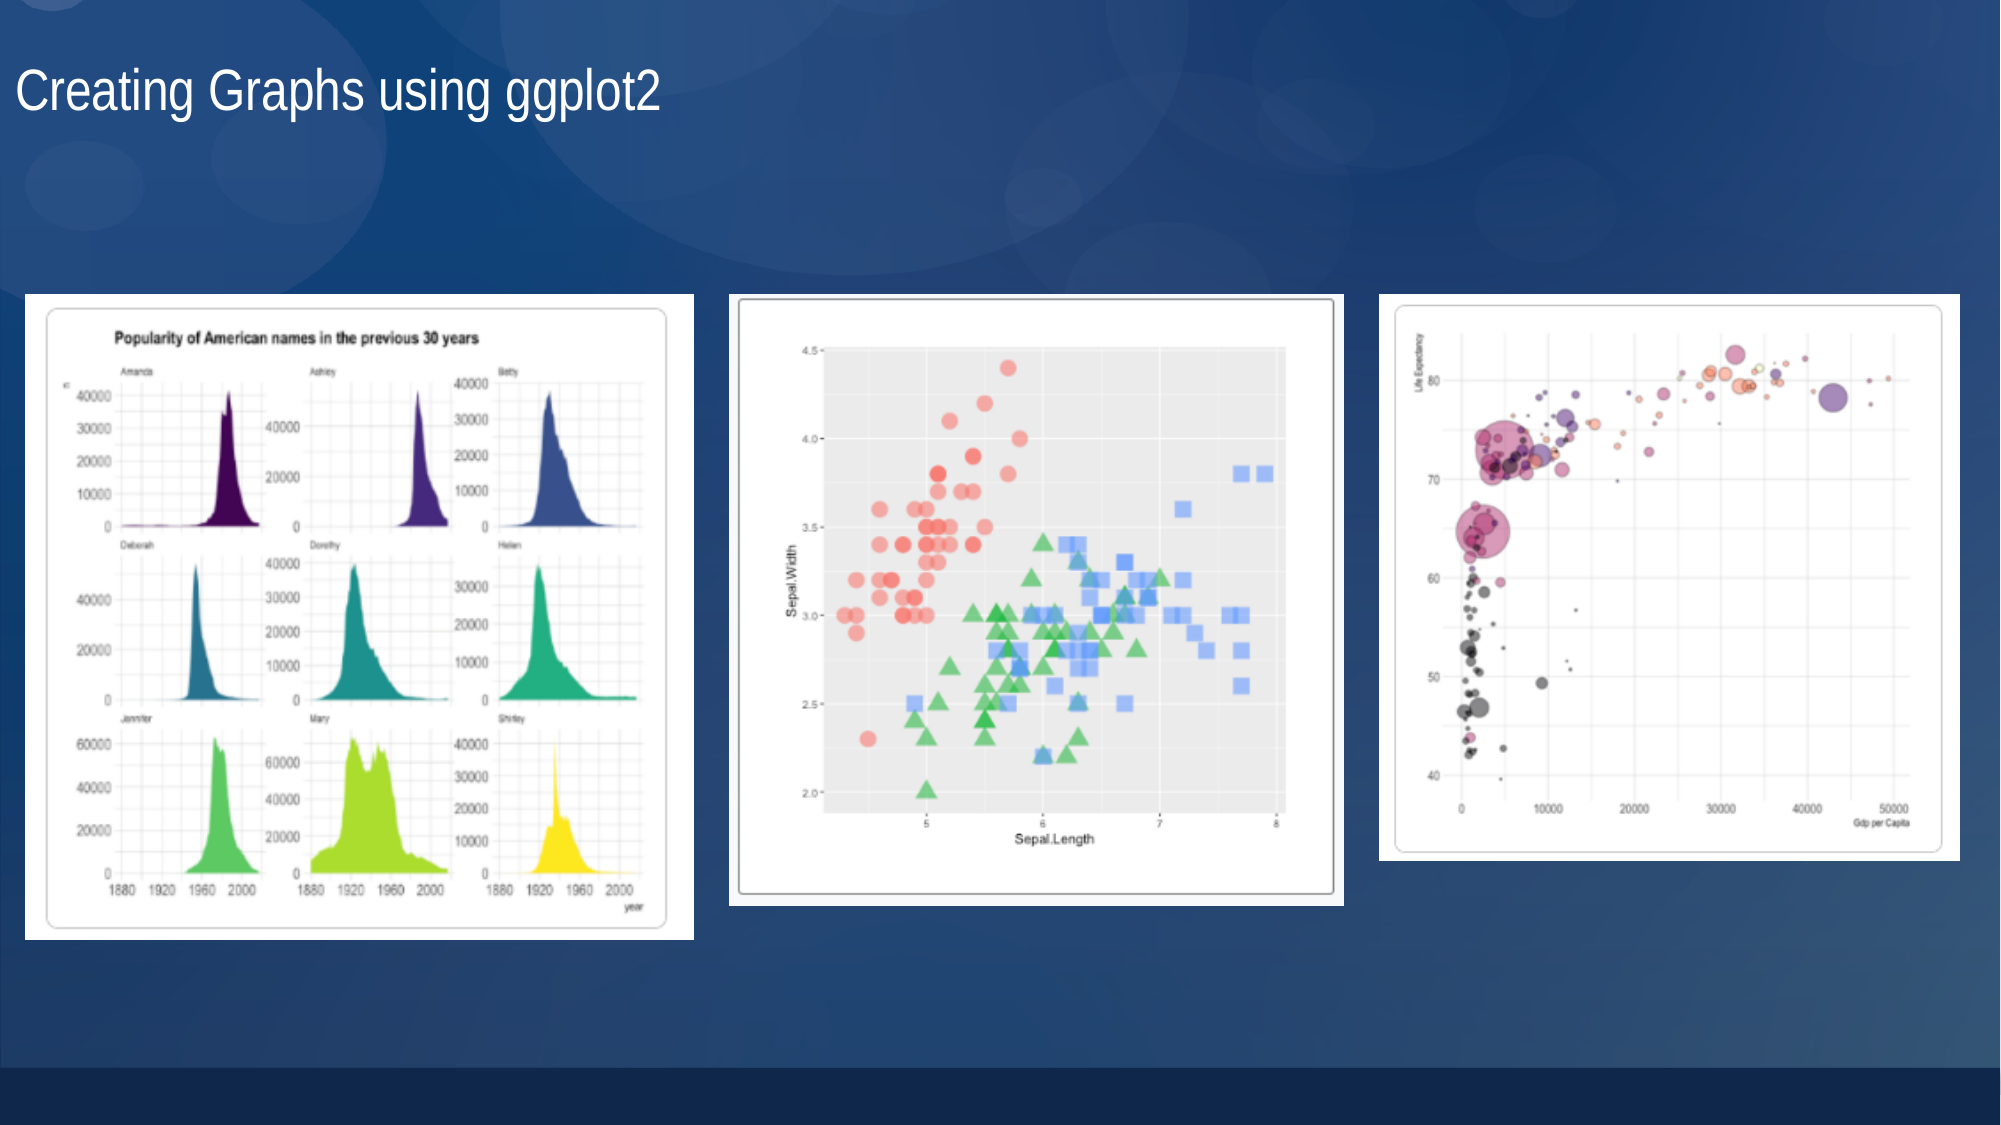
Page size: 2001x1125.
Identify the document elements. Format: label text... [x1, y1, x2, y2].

picture [0, 0, 2000, 1067]
title Creating Graphs using ggplot2 [0, 12, 1699, 172]
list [25, 294, 694, 940]
